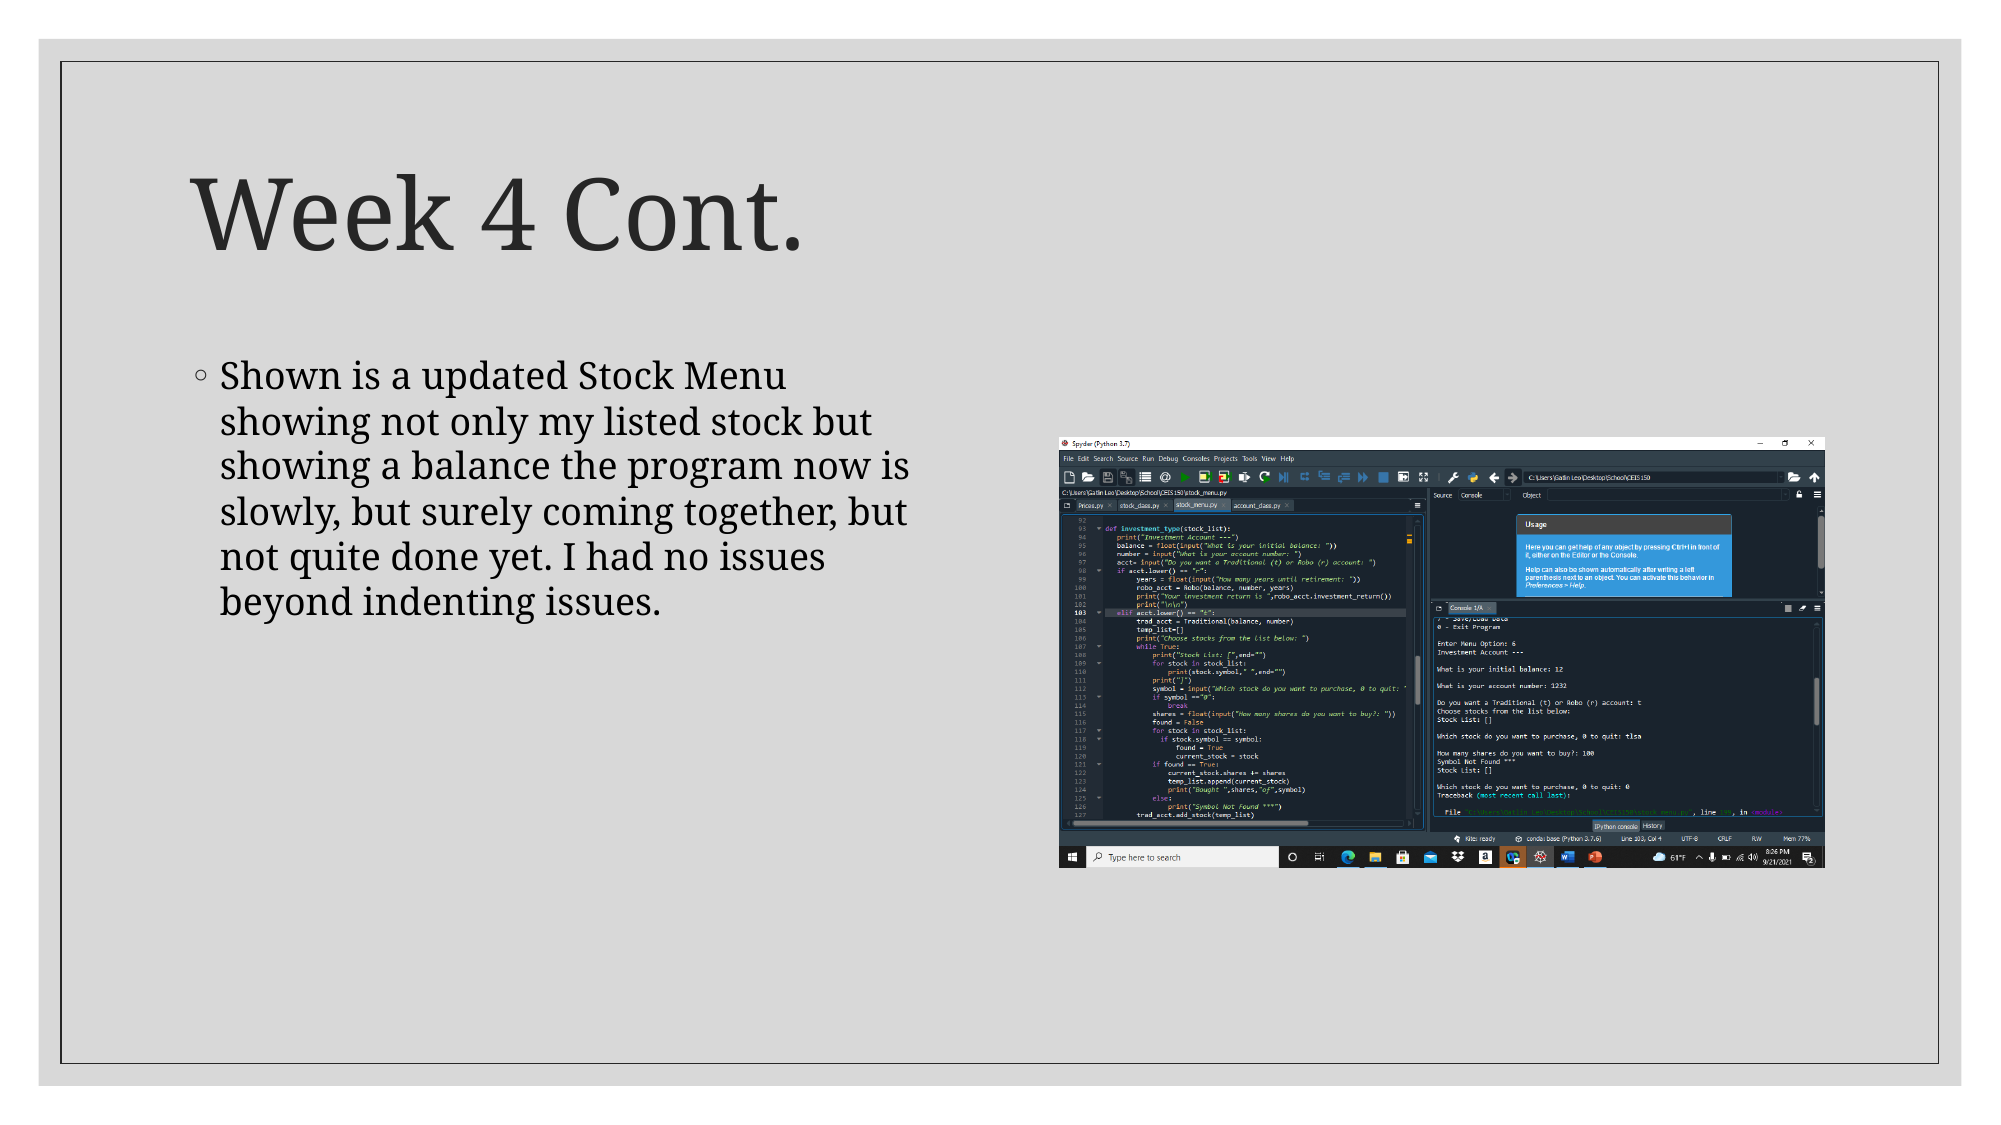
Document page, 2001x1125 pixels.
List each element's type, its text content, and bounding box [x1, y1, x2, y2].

list Shown is a updated Stock Menu showing not only my listed stock but showing a balance the program now is slowly, but surely coming together, but not quite done yet. I had no issues beyond indenting issues. [174, 345, 940, 960]
title Week 4 Cont. [174, 105, 1825, 331]
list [1059, 437, 1825, 868]
